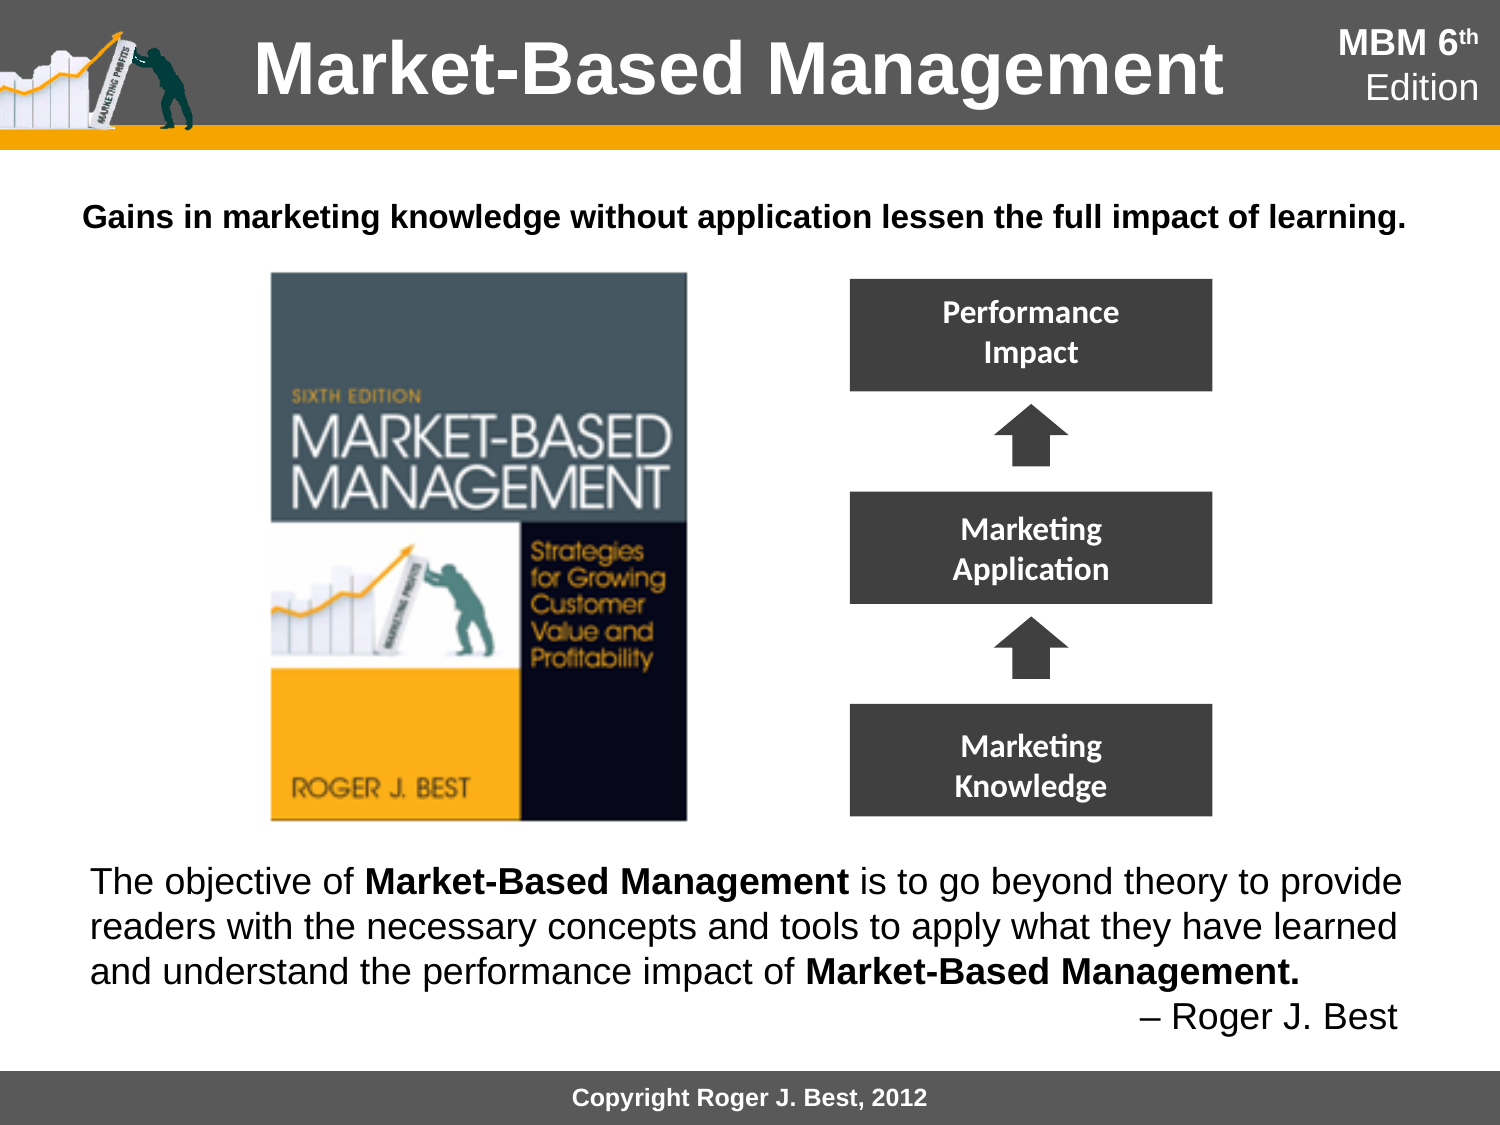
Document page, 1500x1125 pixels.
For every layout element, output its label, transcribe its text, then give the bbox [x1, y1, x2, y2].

text_box [0, 0, 1500, 123]
text_box Gains in marketing knowledge without application lessen the full impact of learning. [62, 187, 1438, 243]
picture [0, 21, 214, 136]
text_box Market-Based Management [200, 12, 1300, 118]
text_box [991, 402, 1071, 469]
text_box [0, 1069, 1500, 1125]
text_box MBM 6th Edition [1306, 10, 1494, 116]
text_box The objective of Market-Based Management is to go beyond theory to provide readers with the necessary concepts and tools to apply what they have learned and understand the performance impact of Market-Based Management. – Roger J. Best [75, 849, 1457, 1045]
text_box [848, 489, 1214, 606]
text_box [848, 277, 1214, 394]
text_box Marketing Knowledge [893, 716, 1169, 812]
text_box [0, 123, 1500, 152]
picture [262, 266, 695, 830]
text_box [991, 614, 1071, 681]
text_box Marketing Application [893, 500, 1169, 595]
text_box [848, 702, 1214, 819]
text_box Copyright Roger J. Best, 2012 [543, 1074, 957, 1120]
text_box Performance Impact [893, 282, 1169, 378]
